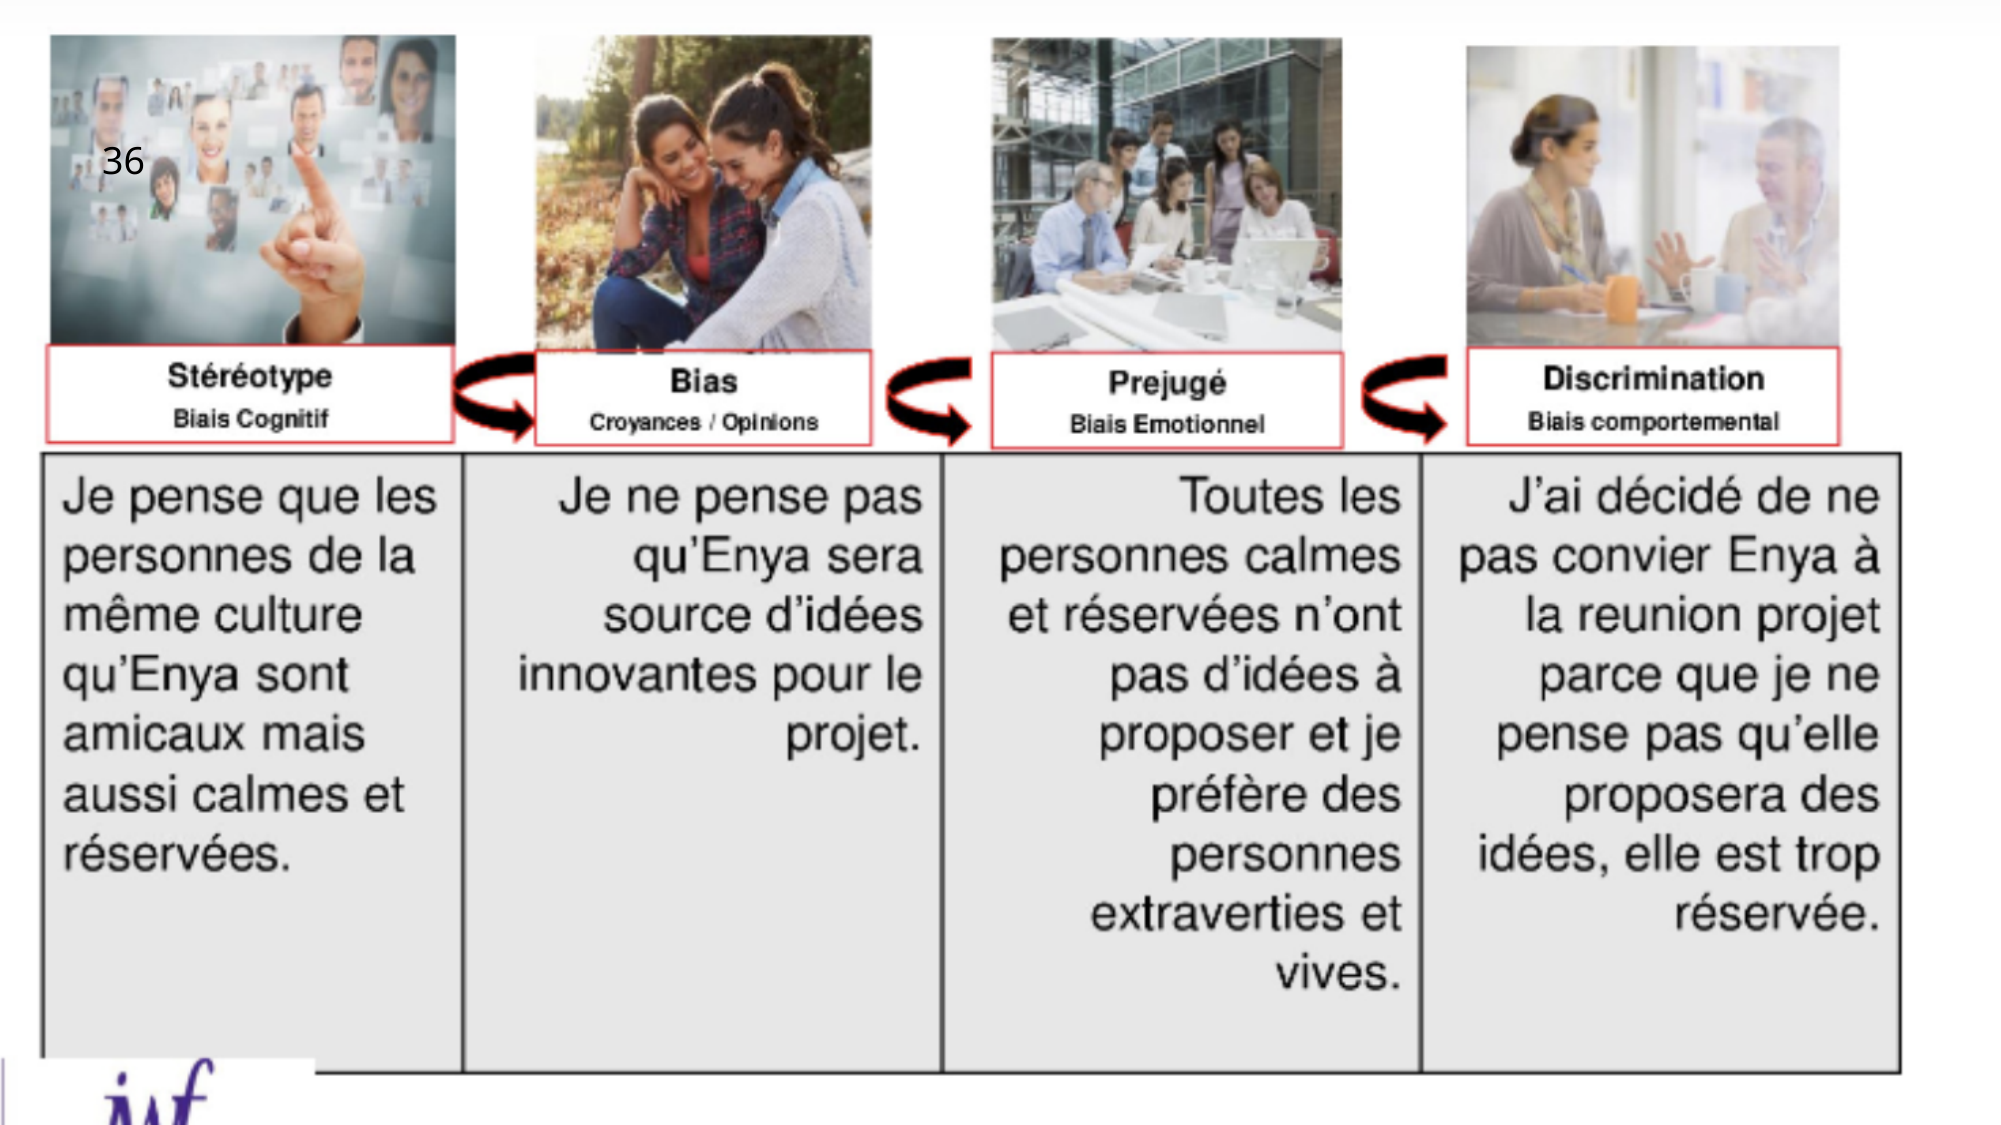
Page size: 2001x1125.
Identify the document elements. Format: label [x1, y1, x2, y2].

list [0, 0, 2000, 1125]
